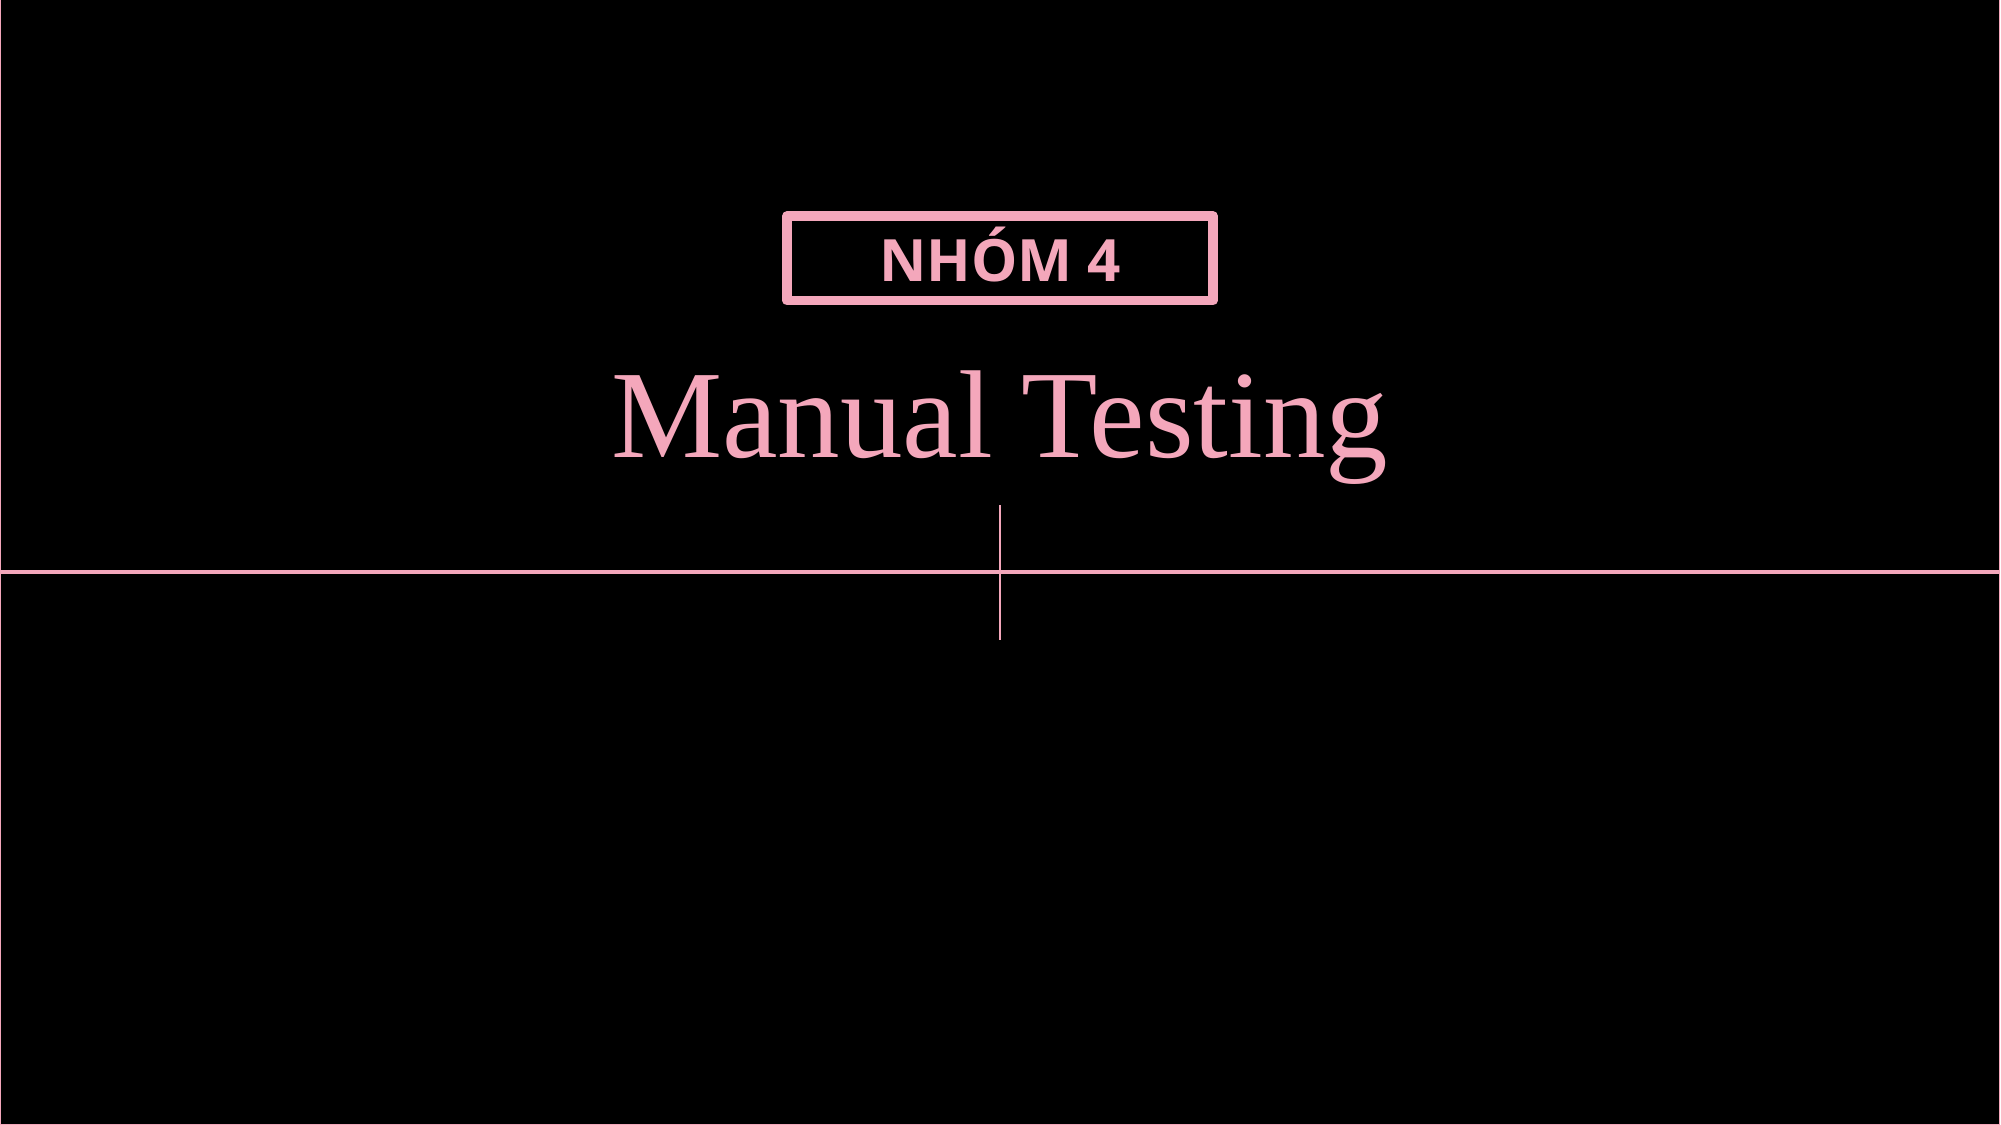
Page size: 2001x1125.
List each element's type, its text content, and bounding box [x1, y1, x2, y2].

text_box NHÓM 4 [786, 215, 1213, 301]
text_box [0, 0, 2000, 572]
text_box Manual Testing [588, 325, 1412, 490]
text_box [0, 572, 2000, 1125]
